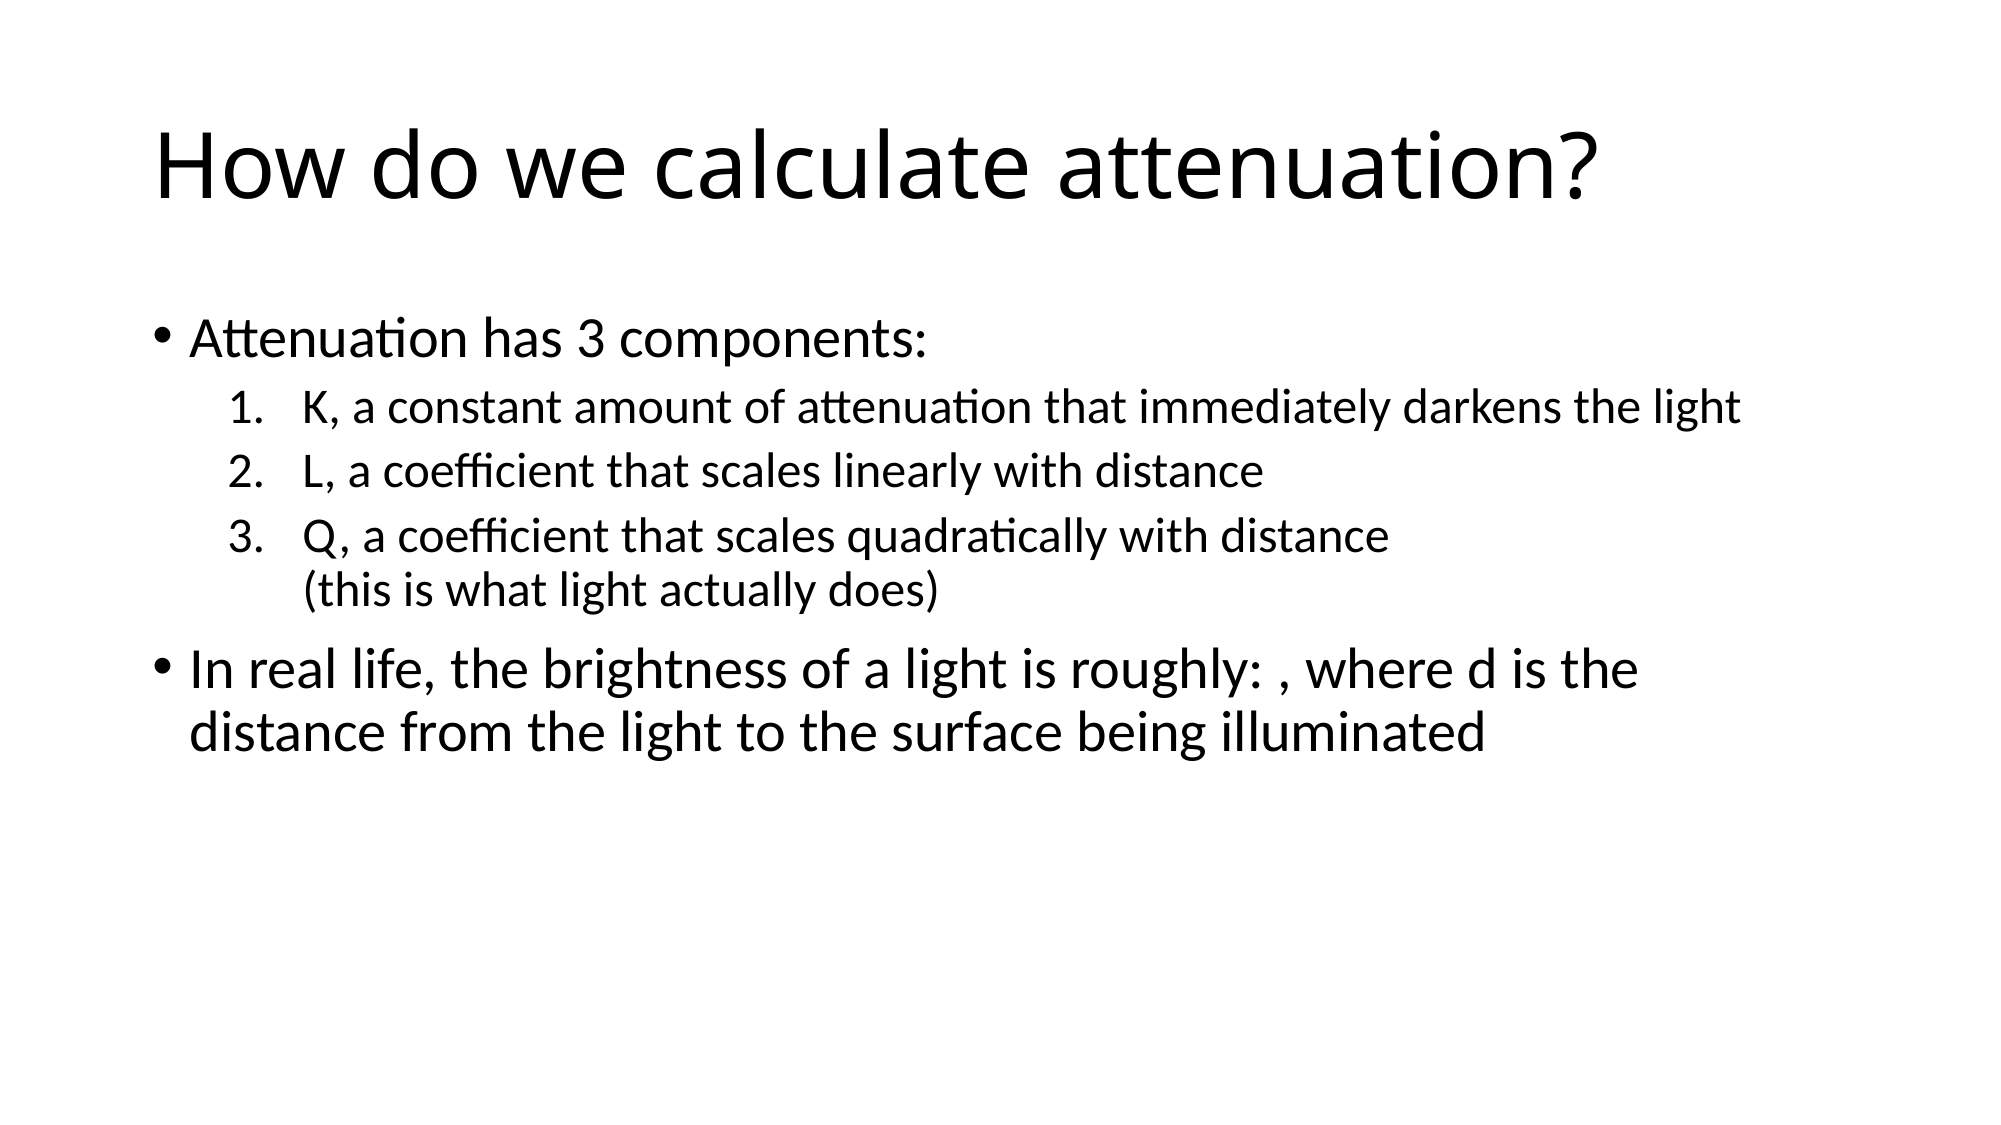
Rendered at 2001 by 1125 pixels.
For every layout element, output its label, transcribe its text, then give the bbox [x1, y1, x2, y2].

title How do we calculate attenuation? [137, 59, 1863, 278]
